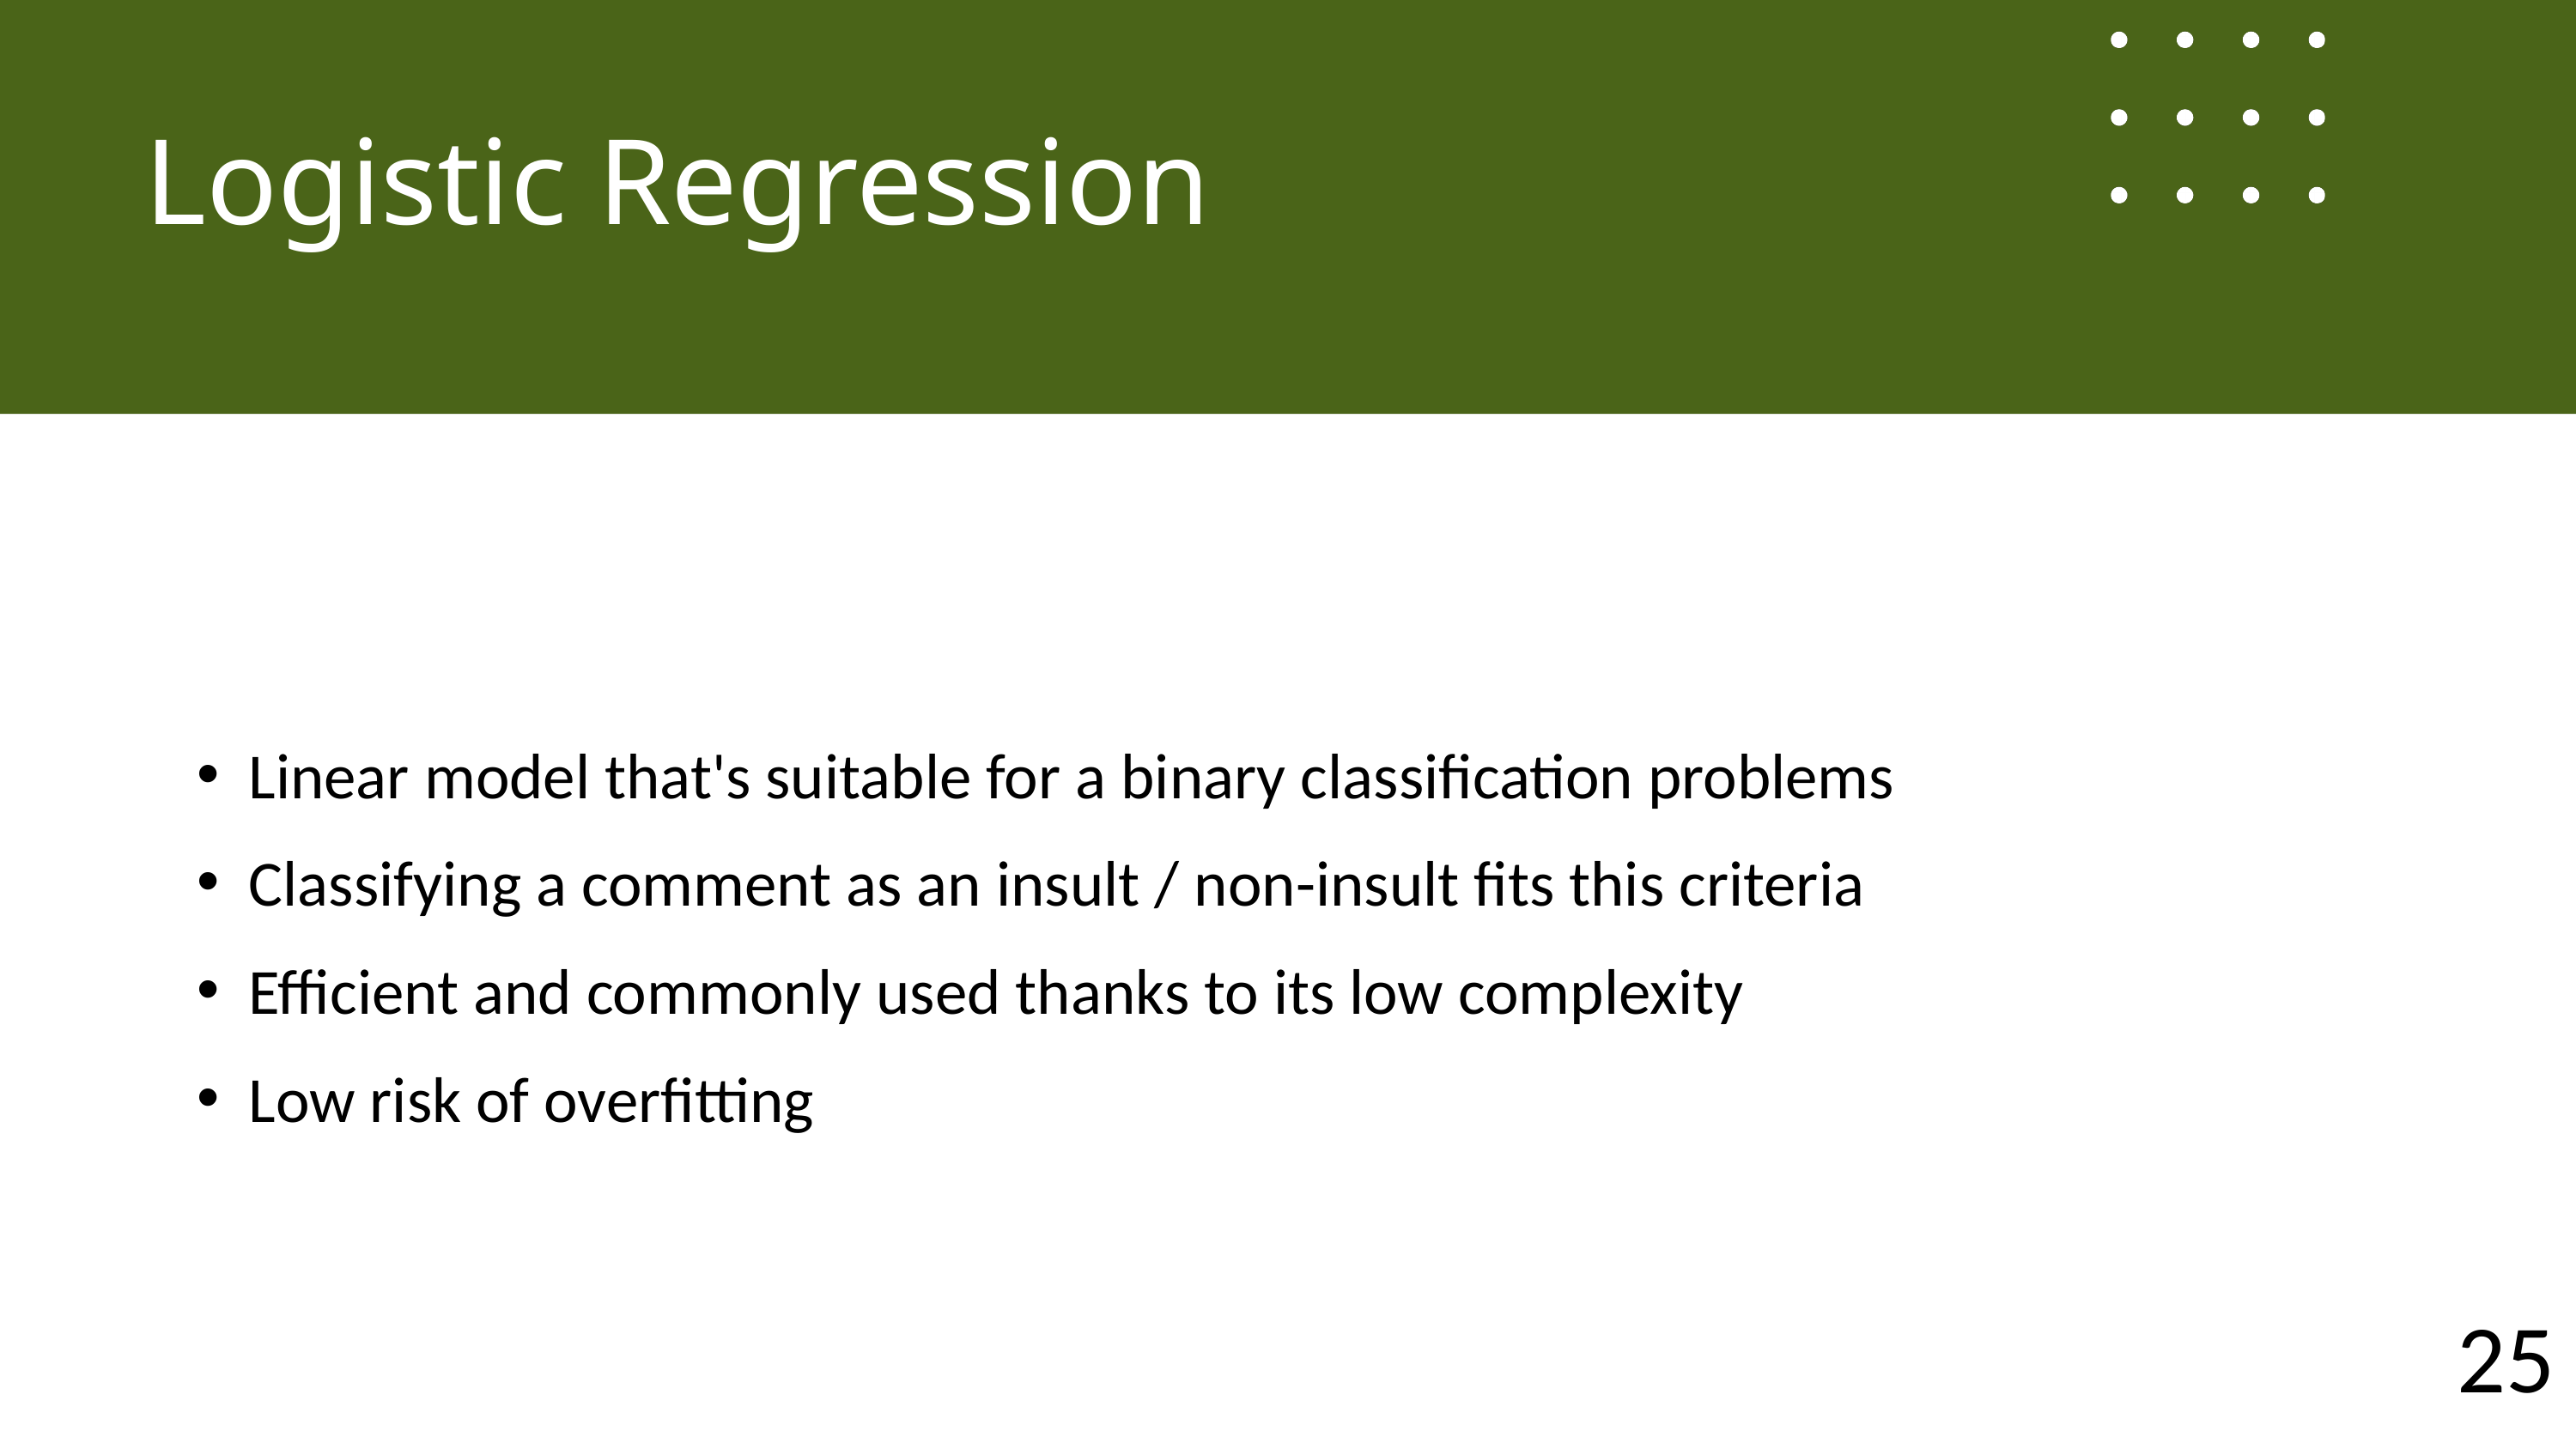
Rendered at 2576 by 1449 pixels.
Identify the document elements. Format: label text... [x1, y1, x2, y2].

text_box Logistic Regression [144, 127, 1482, 248]
text_box [2111, 0, 2325, 203]
text_box [0, 0, 2576, 415]
text_box Linear model that's suitable for a binary classification problems Classifying a comment as an insult / non-insult fits this criteria Efficient and commonly used thanks to its low complexity Low risk of overfitting [144, 595, 2089, 1136]
text_box 25 [2444, 1289, 2568, 1419]
